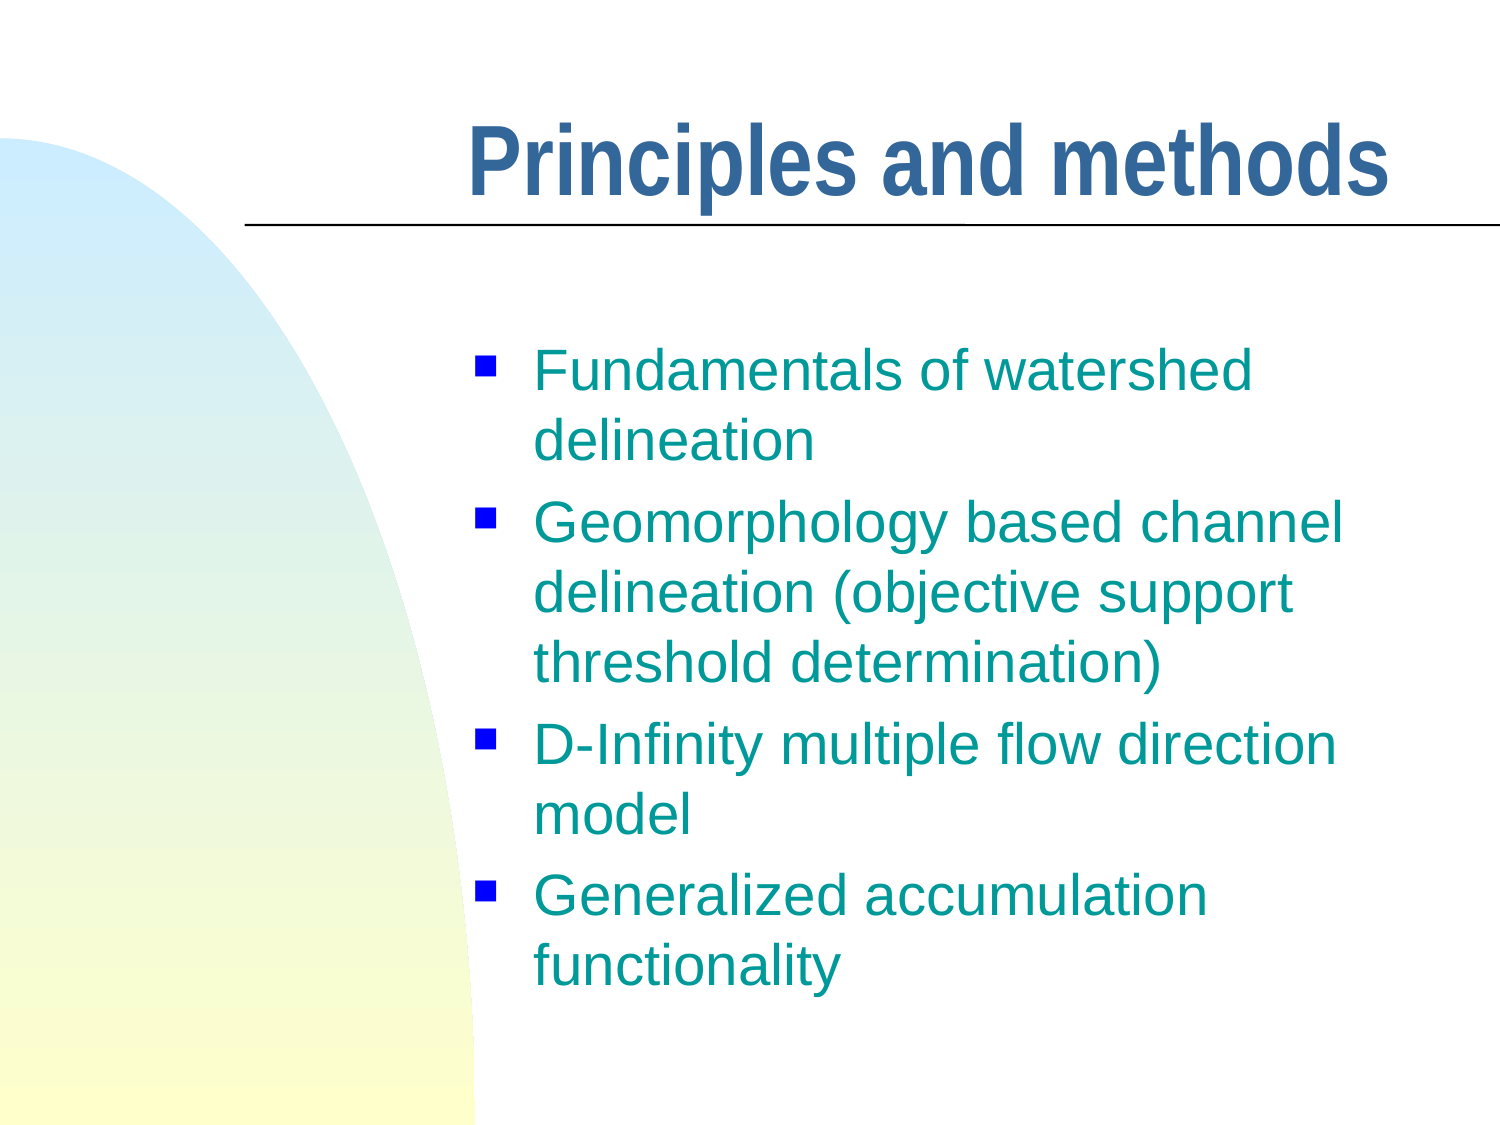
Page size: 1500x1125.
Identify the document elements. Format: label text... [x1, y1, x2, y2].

list Fundamentals of watershed delineation Geomorphology based channel delineation (objective support threshold determination) D-Infinity multiple flow direction model Generalized accumulation functionality [462, 324, 1463, 1001]
title Principles and methods [452, 76, 1465, 265]
